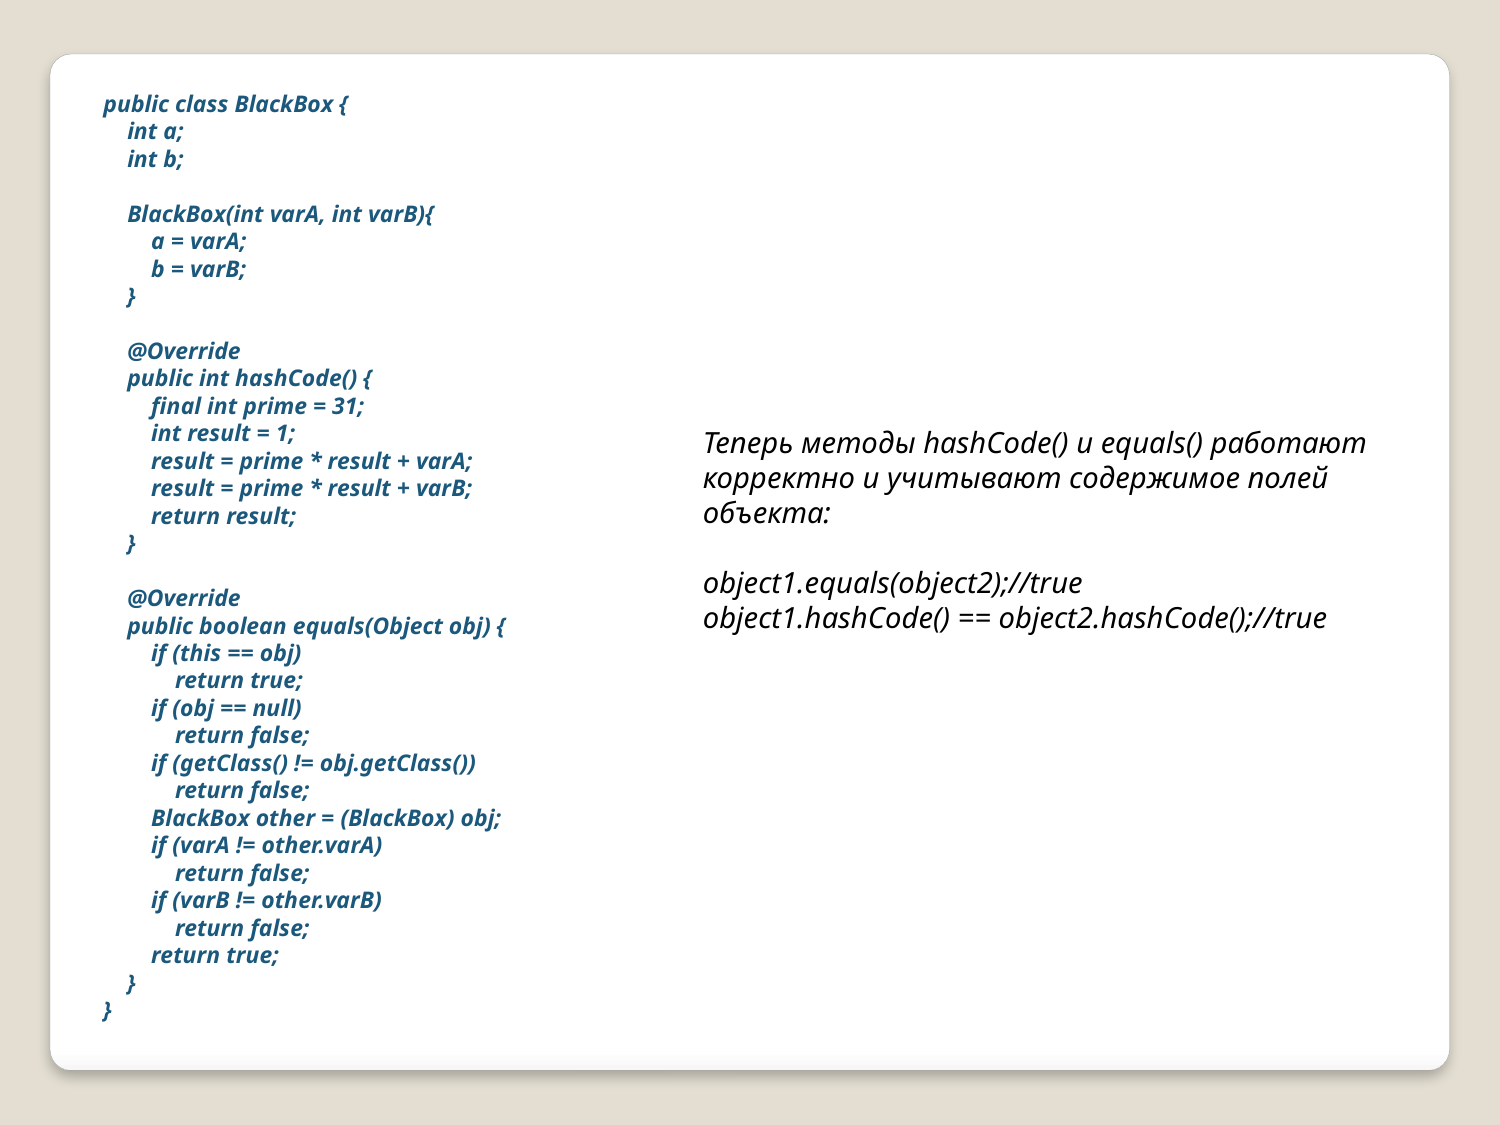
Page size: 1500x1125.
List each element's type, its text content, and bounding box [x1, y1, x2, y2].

text_box public class BlackBox { int a; int b; BlackBox(int varA, int varB){ a = varA; b = varB; } @Override public int hashCode() { final int prime = 31; int result = 1; result = prime * result + varA; result = prime * result + varB; return result; } @Override public boolean equals(Object obj) { if (this == obj) return true; if (obj == null) return false; if (getClass() != obj.getClass()) return false; BlackBox other = (BlackBox) obj; if (varA != other.varA) return false; if (varB != other.varB) return false; return true; } } [88, 54, 691, 1031]
text_box Теперь методы hashCode() и equals() работают корректно и учитывают содержимое полей объекта: object1.equals(object2);//true object1.hashCode() == object2.hashCode();//true [688, 416, 1433, 642]
